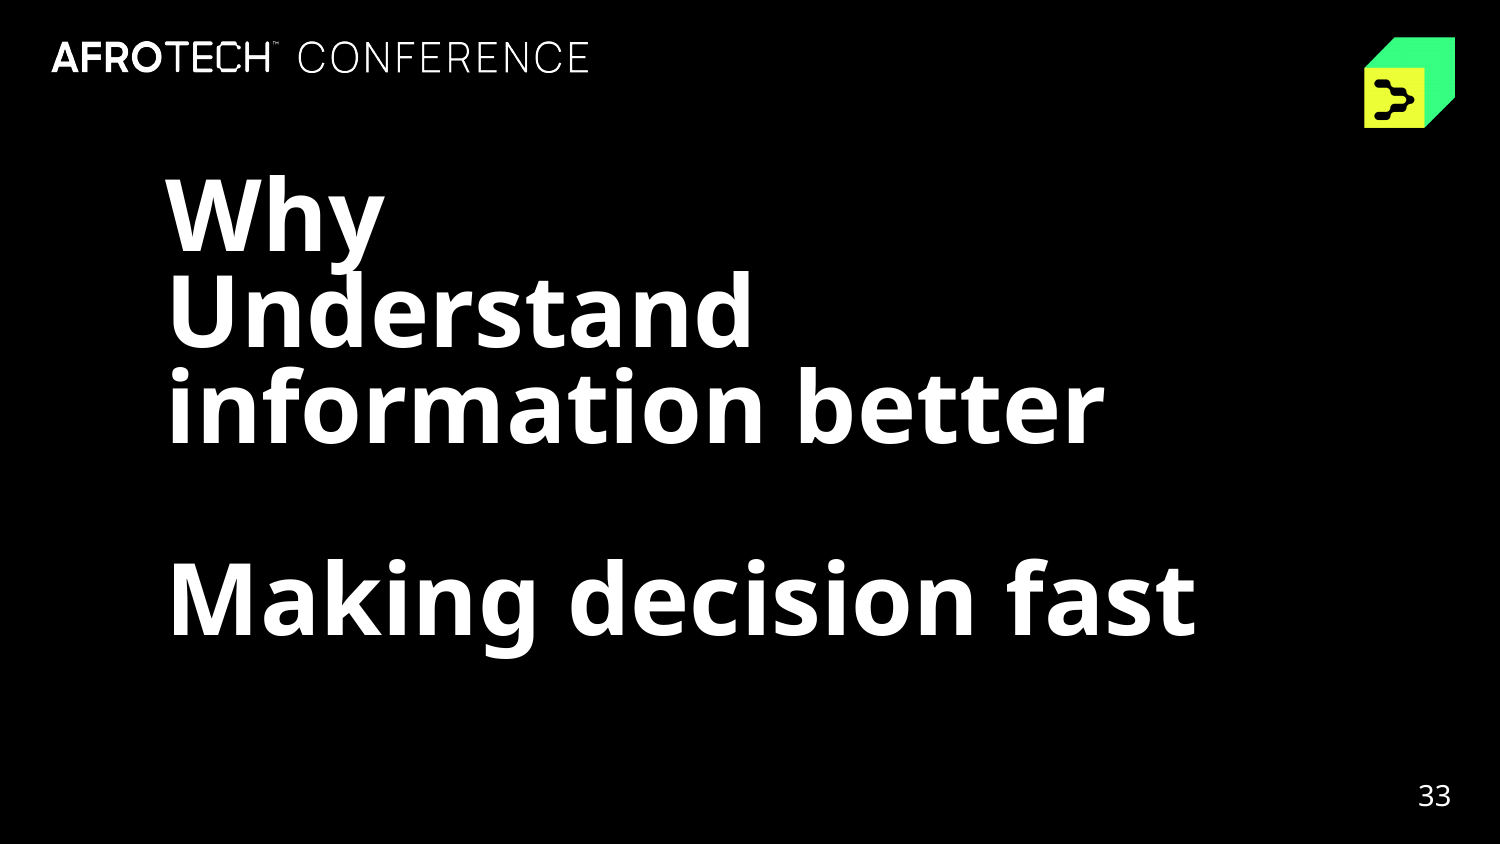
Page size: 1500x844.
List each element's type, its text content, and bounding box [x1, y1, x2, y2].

text_box Why Understand information better Making decision fast [150, 259, 1368, 569]
picture [51, 41, 588, 73]
picture [1364, 37, 1455, 128]
slide_number 33 [1389, 764, 1480, 830]
